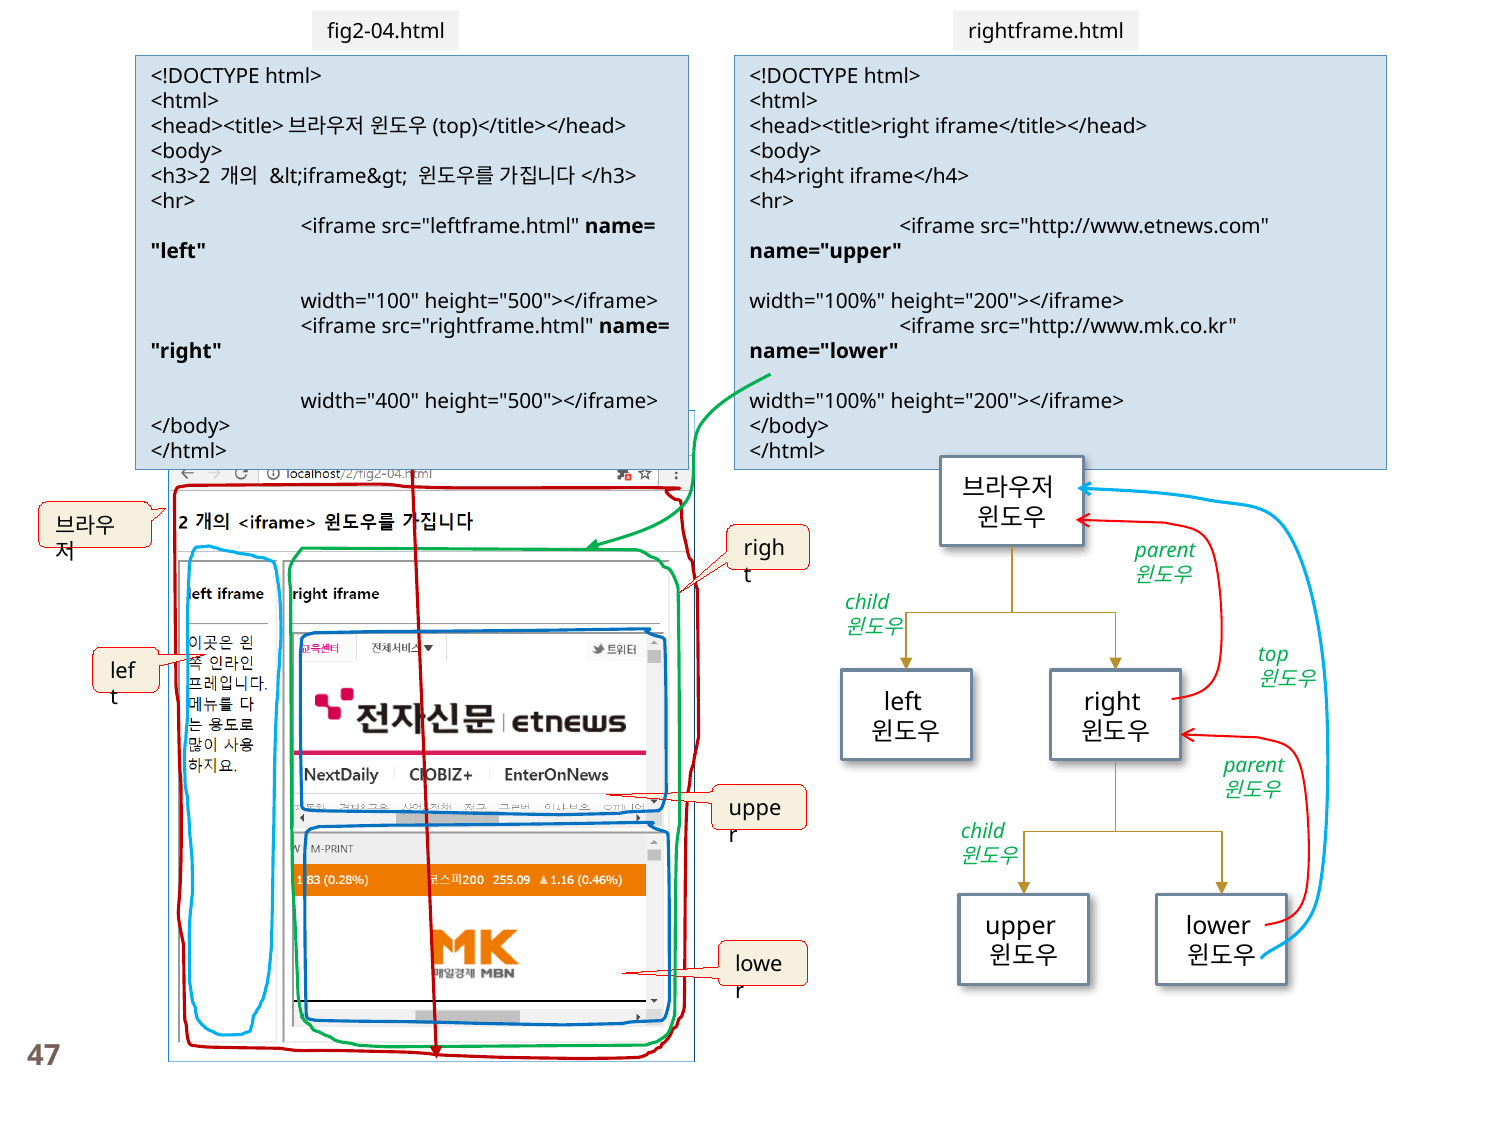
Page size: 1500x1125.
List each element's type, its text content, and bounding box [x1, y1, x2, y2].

text_box upper [700, 784, 807, 830]
text_box fig2-04.html [312, 10, 460, 51]
text_box 브라우저 [38, 501, 162, 548]
text_box left [92, 647, 162, 693]
slide_number 47 [0, 1025, 88, 1088]
text_box rightframe.html [953, 10, 1139, 51]
text_box lower [700, 940, 808, 986]
text_box right [700, 524, 810, 580]
text_box [700, 372, 772, 441]
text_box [405, 373, 413, 487]
text_box <!DOCTYPE html> <html> <head><title>right iframe</title></head> <body> <h4>right iframe</h4> <hr> <iframe src="http://www.etnews.com" name="upper" width="100%" height="200"></iframe> <iframe src="http://www.mk.co.kr" name="lower" width="100%" height="200"></iframe> </body> </html> [734, 55, 1387, 470]
picture [168, 410, 696, 1062]
text_box <!DOCTYPE html> <html> <head><title>브라우저 윈도우(top)</title></head> <body> <h3>2 개의 &lt;iframe&gt; 윈도우를 가집니다</h3> <hr> <iframe src="leftframe.html" name= "left" width="100" height="500"></iframe> <iframe src="rightframe.html" name= "right" width="400" height="500"></iframe> </body> </html> [135, 55, 689, 470]
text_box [826, 455, 1334, 985]
